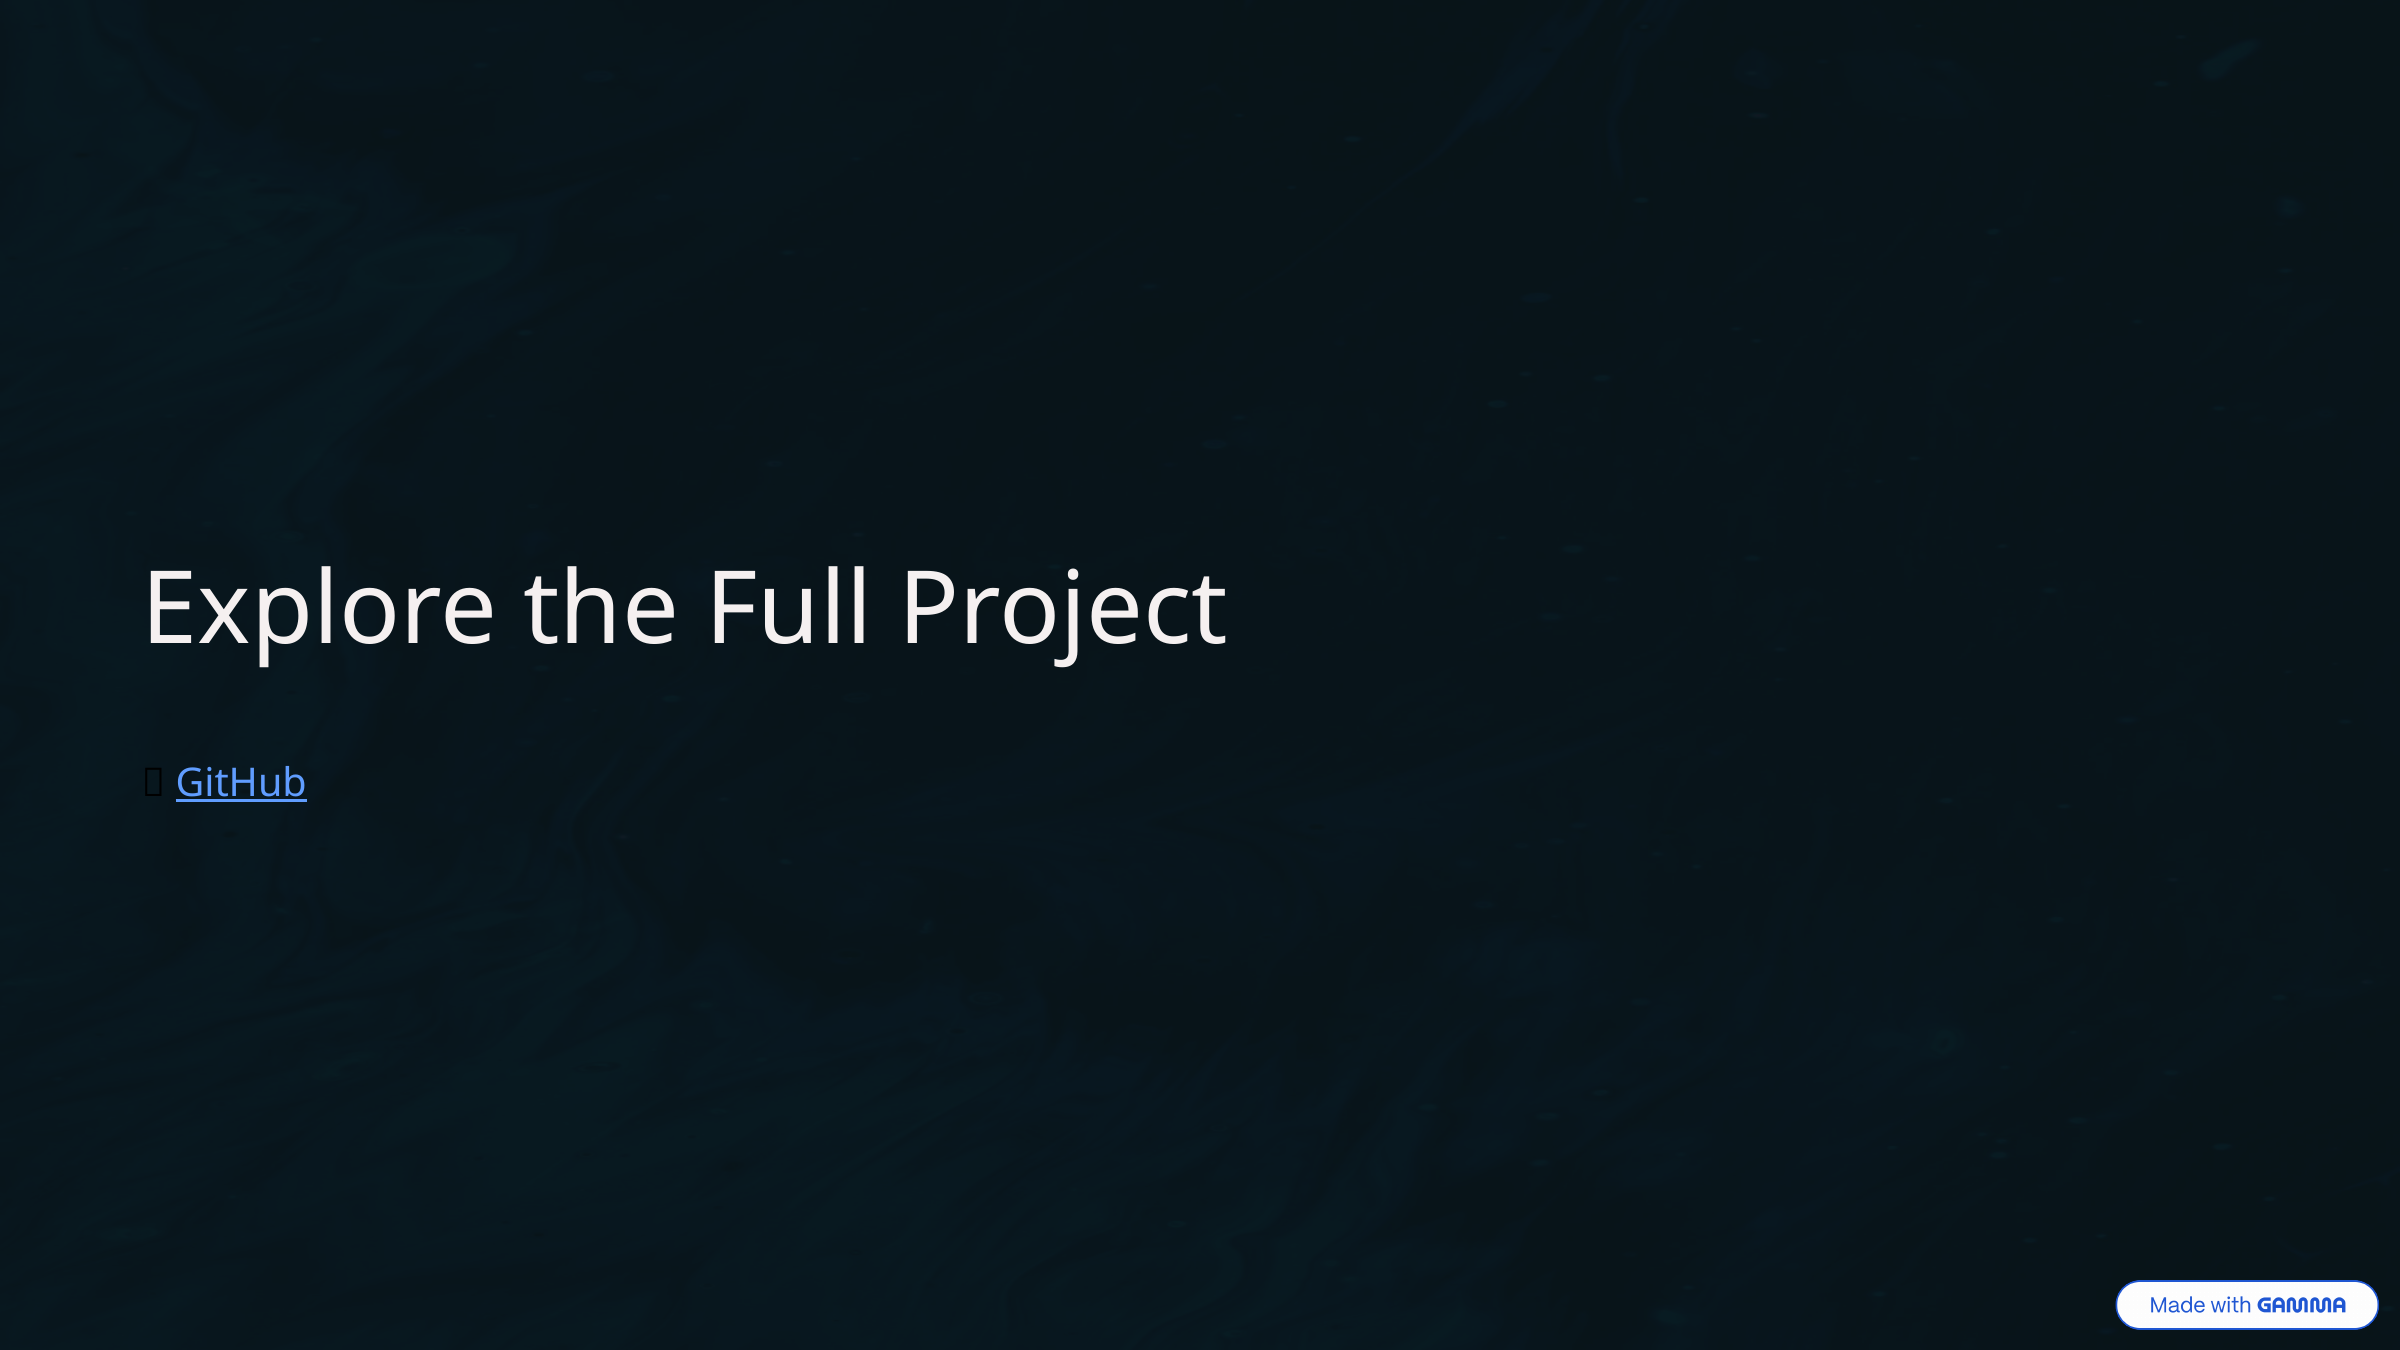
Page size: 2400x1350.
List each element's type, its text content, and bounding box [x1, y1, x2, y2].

text_box 🔗 GitHub [141, 745, 2259, 812]
text_box Explore the Full Project [141, 538, 1274, 665]
picture [2106, 1271, 2389, 1339]
